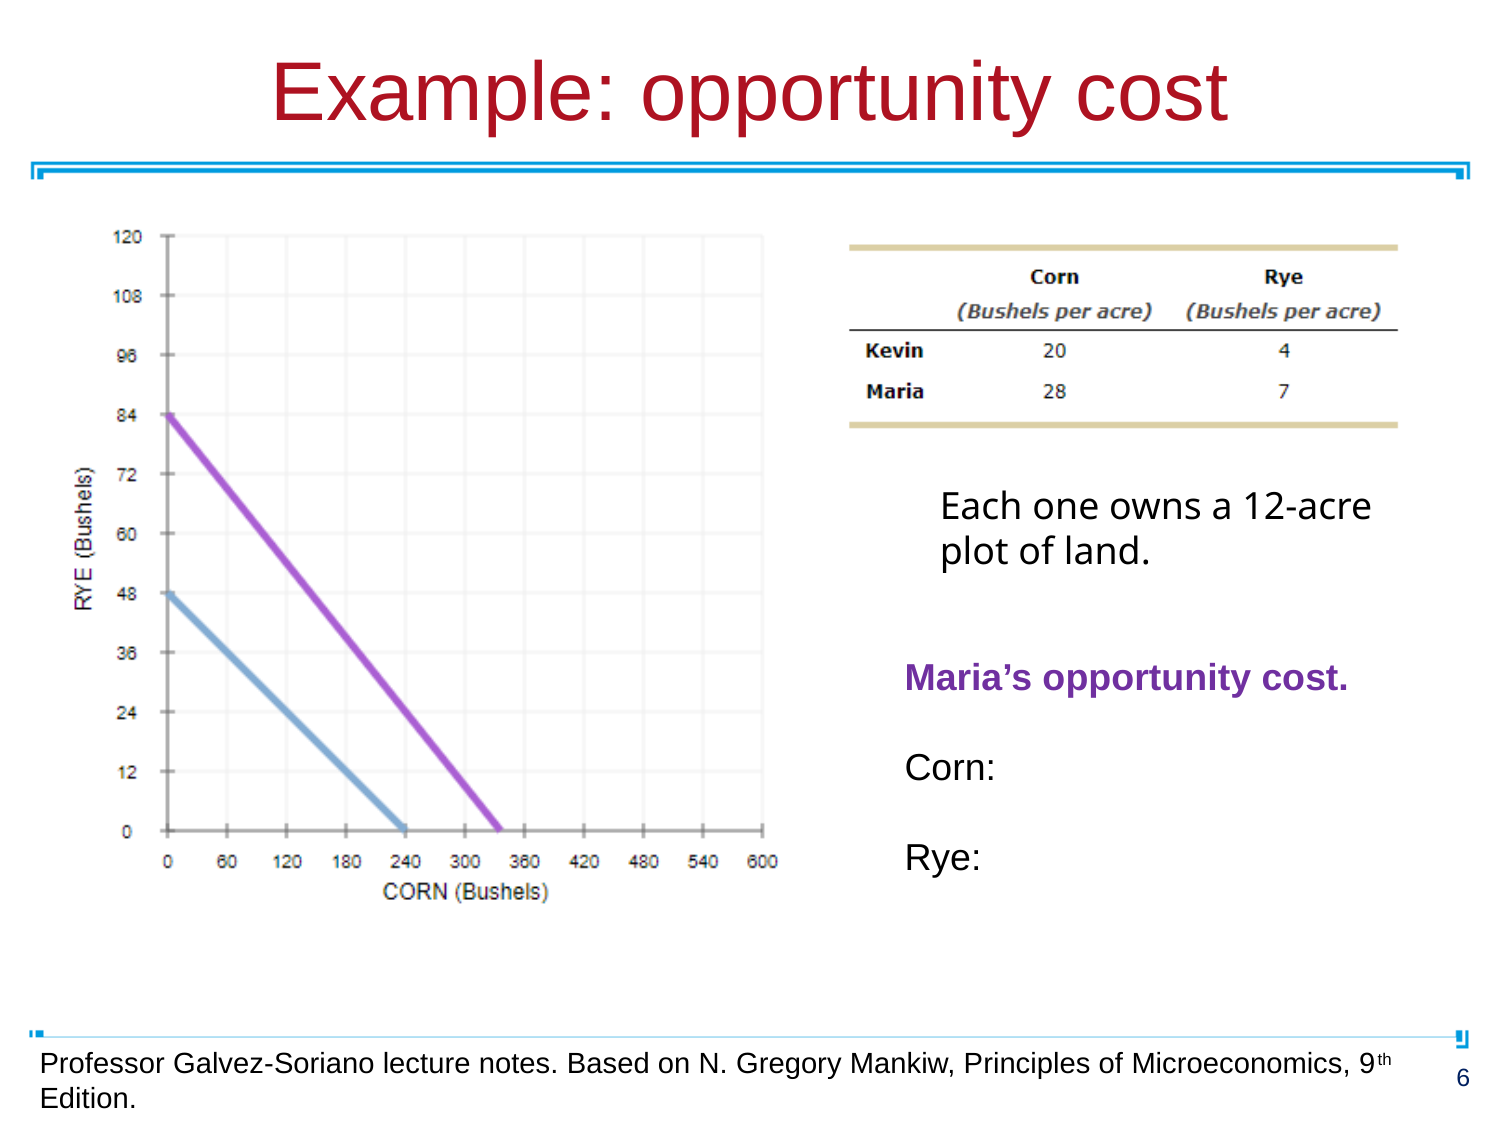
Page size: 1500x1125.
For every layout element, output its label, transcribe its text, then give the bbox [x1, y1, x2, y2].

picture [25, 1024, 1475, 1053]
text_box Maria’s opportunity cost. Corn: Rye: [889, 645, 1365, 885]
text_box Professor Galvez-Soriano lecture notes. Based on N. Gregory Mankiw, Principles of Microeconomics, 9th Edition. [24, 1037, 1457, 1123]
title Example: opportunity cost [109, 16, 1391, 158]
picture [25, 154, 1475, 186]
slide_number 16 [1457, 1052, 1500, 1117]
picture [837, 237, 1417, 441]
picture [62, 212, 801, 913]
text_box Each one owns a 12-acre plot of land. [924, 474, 1390, 580]
